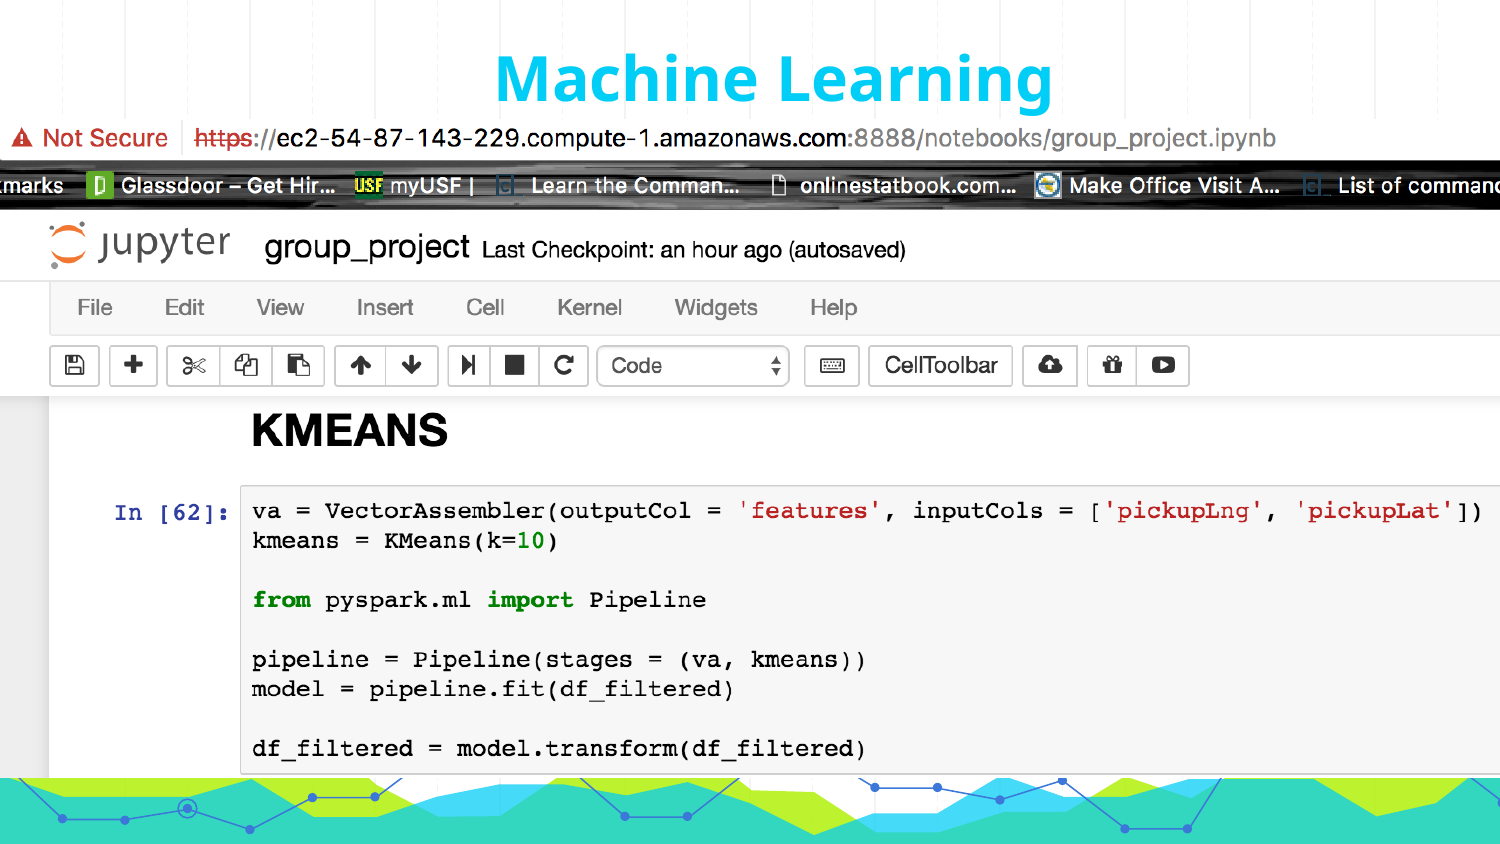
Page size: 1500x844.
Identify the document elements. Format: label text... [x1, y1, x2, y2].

text_box Machine Learning [392, 10, 1157, 117]
picture [0, 119, 1500, 778]
